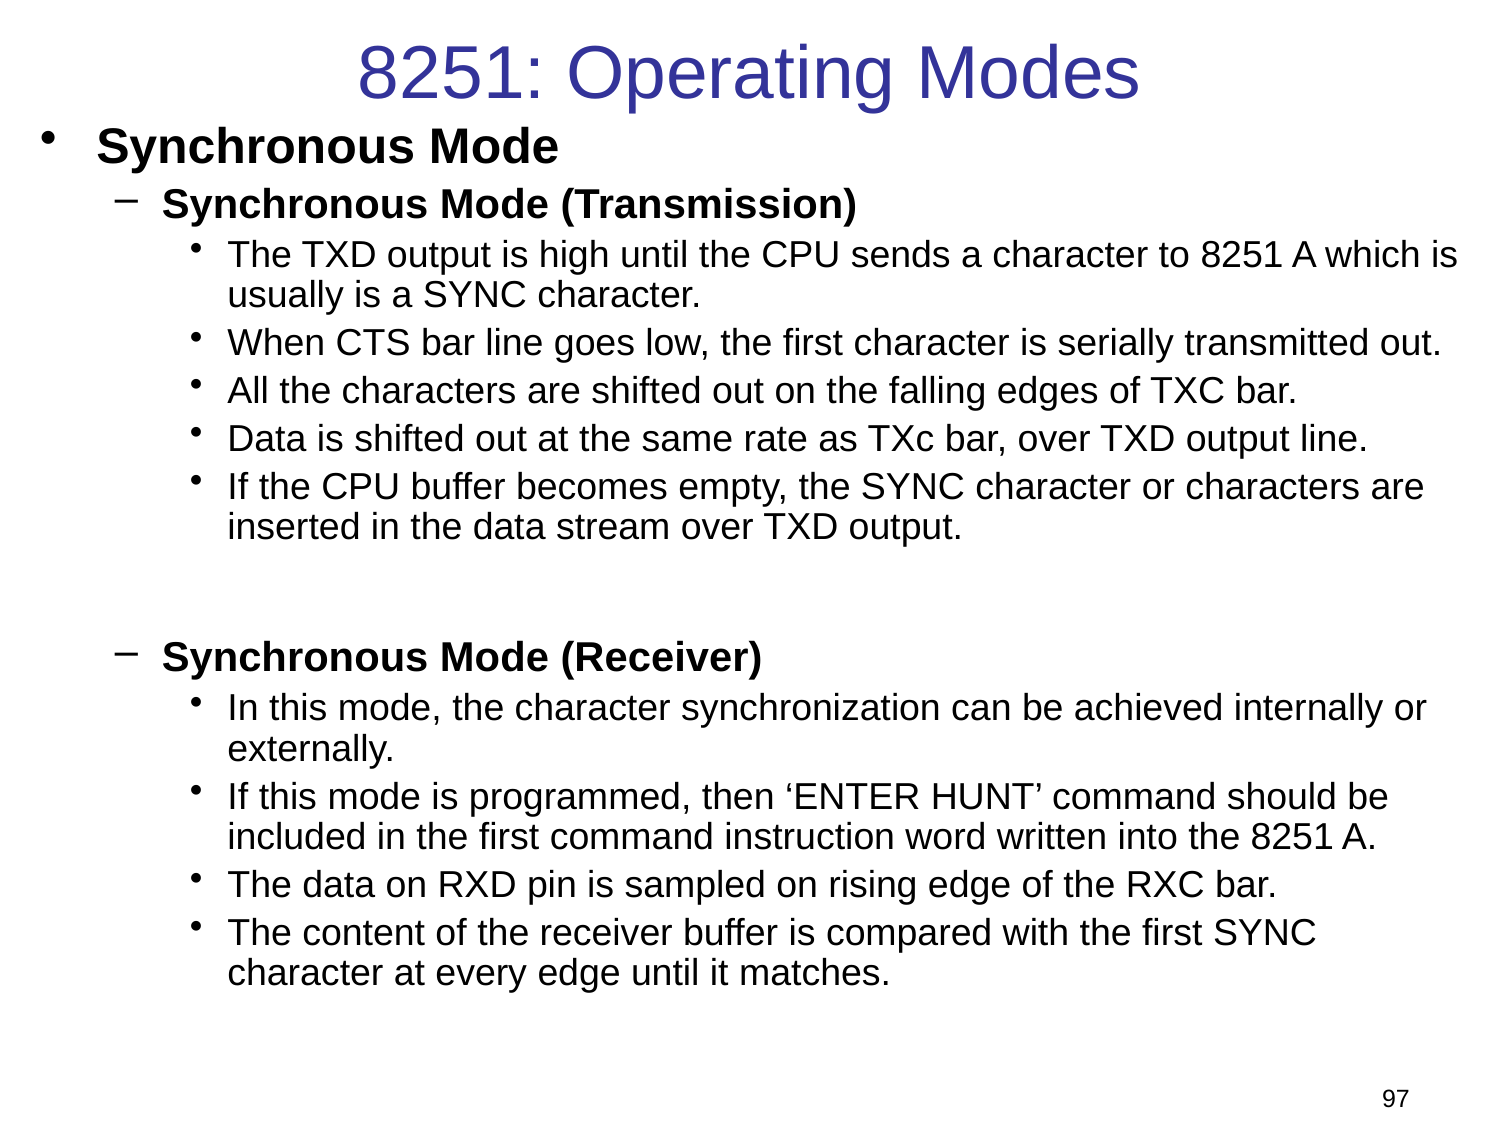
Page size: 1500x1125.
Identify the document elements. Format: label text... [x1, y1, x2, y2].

slide_number 97 [1074, 1074, 1426, 1103]
title 8251: Operating Modes [24, 12, 1476, 112]
list Synchronous Mode Synchronous Mode (Transmission) The TXD output is high until the CPU sends a character to 8251 A which is usually is a SYNC character. When CTS bar line goes low, the first character is serially transmitted out. All the characters are shifted out on the falling edges of TXC bar. Data is shifted out at the same rate as TXc bar, over TXD output line. If the CPU buffer becomes empty, the SYNC character or characters are inserted in the data stream over TXD output. Synchronous Mode (Receiver) In this mode, the character synchronization can be achieved internally or externally. If this mode is programmed, then ‘ENTER HUNT’ command should be included in the first command instruction word written into the 8251 A. The data on RXD pin is sampled on rising edge of the RXC bar. The content of the receiver buffer is compared with the first SYNC character at every edge until it matches. [24, 112, 1476, 1051]
